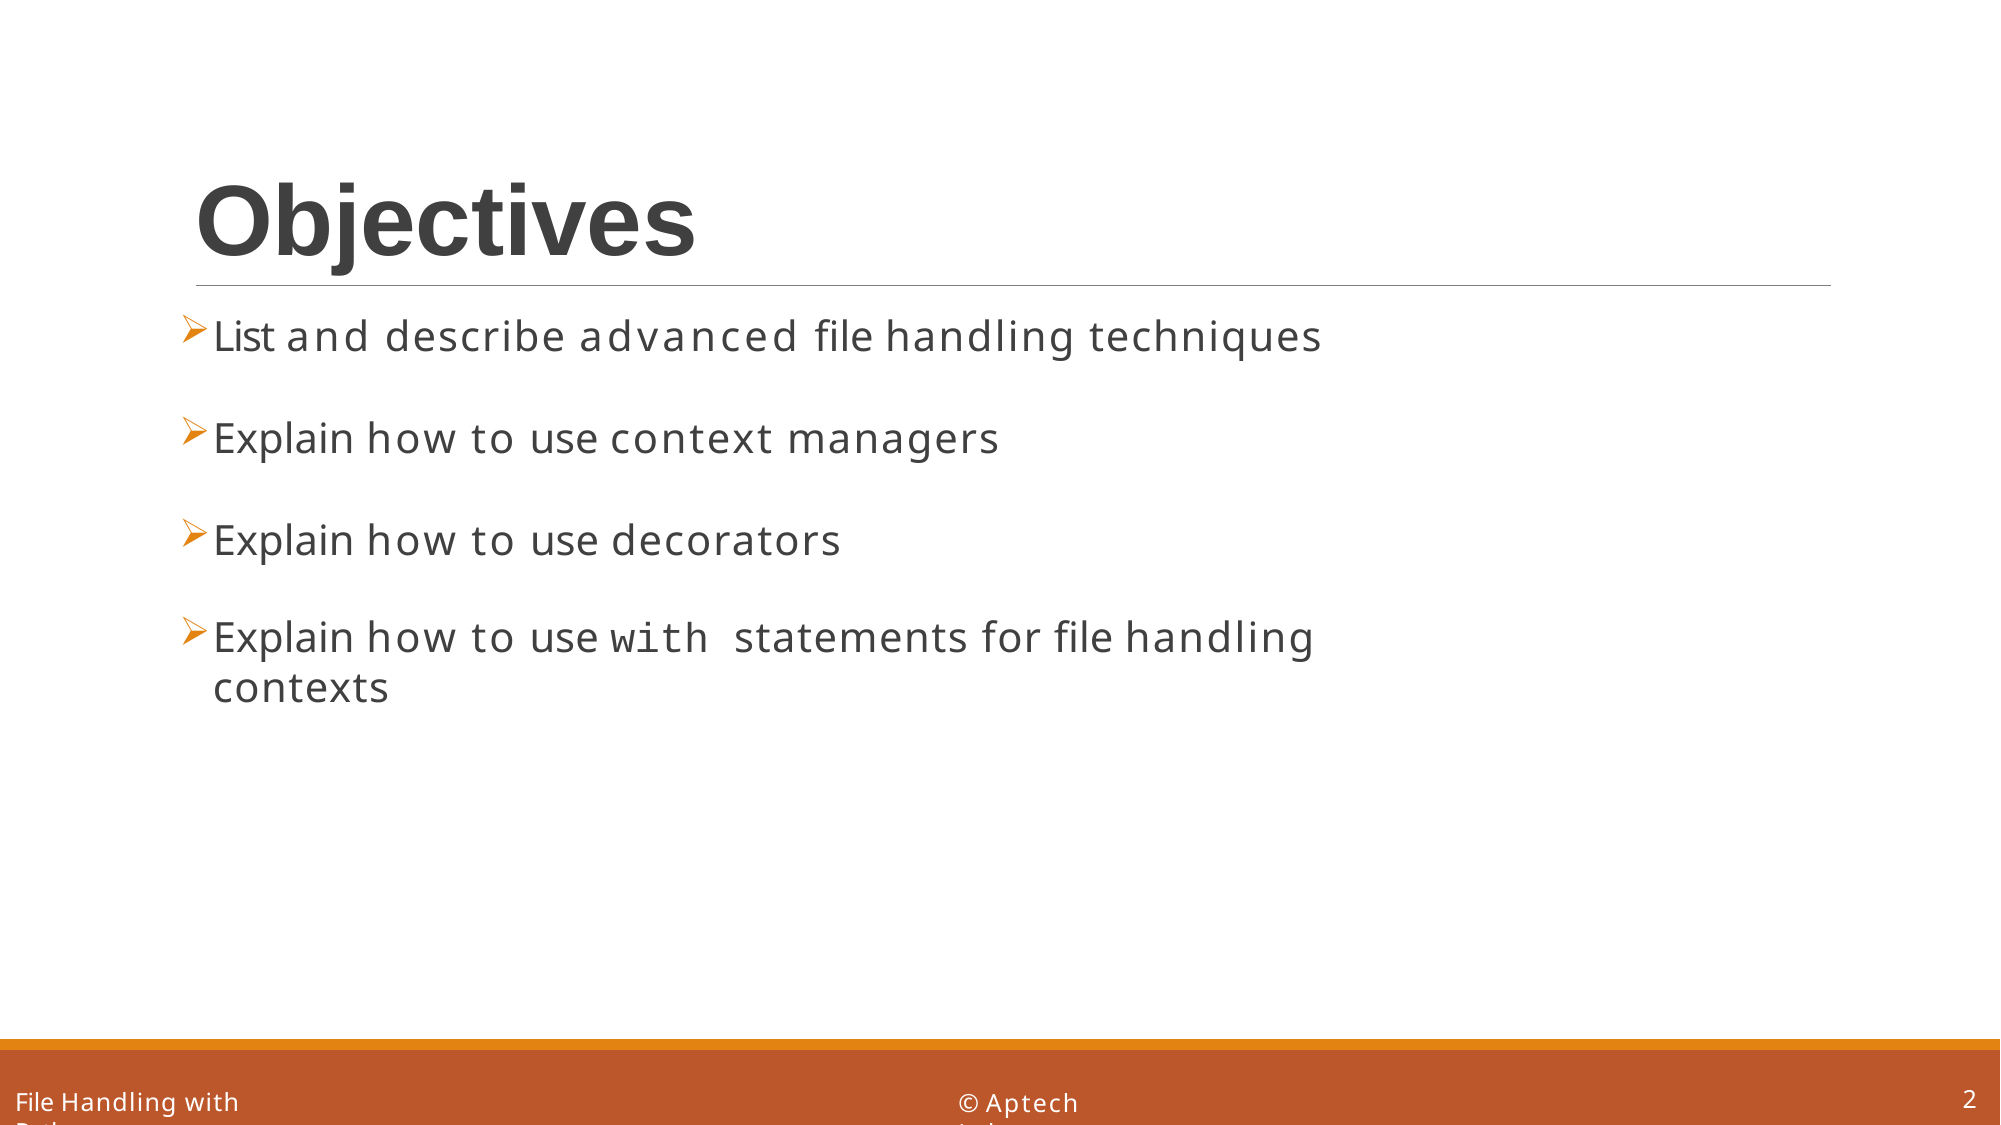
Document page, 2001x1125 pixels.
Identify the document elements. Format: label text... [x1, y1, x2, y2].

footer © Aptech Ltd [956, 1087, 1122, 1125]
title Objectives [192, 51, 1781, 344]
text_box List and describe advanced file handling techniques Explain how to use context managers Explain how to use decorators Explain how to use with statements for file handling contexts [177, 307, 1438, 711]
slide_number File Handling with Python [12, 1086, 319, 1125]
slide_number 2 [1942, 1083, 1985, 1125]
